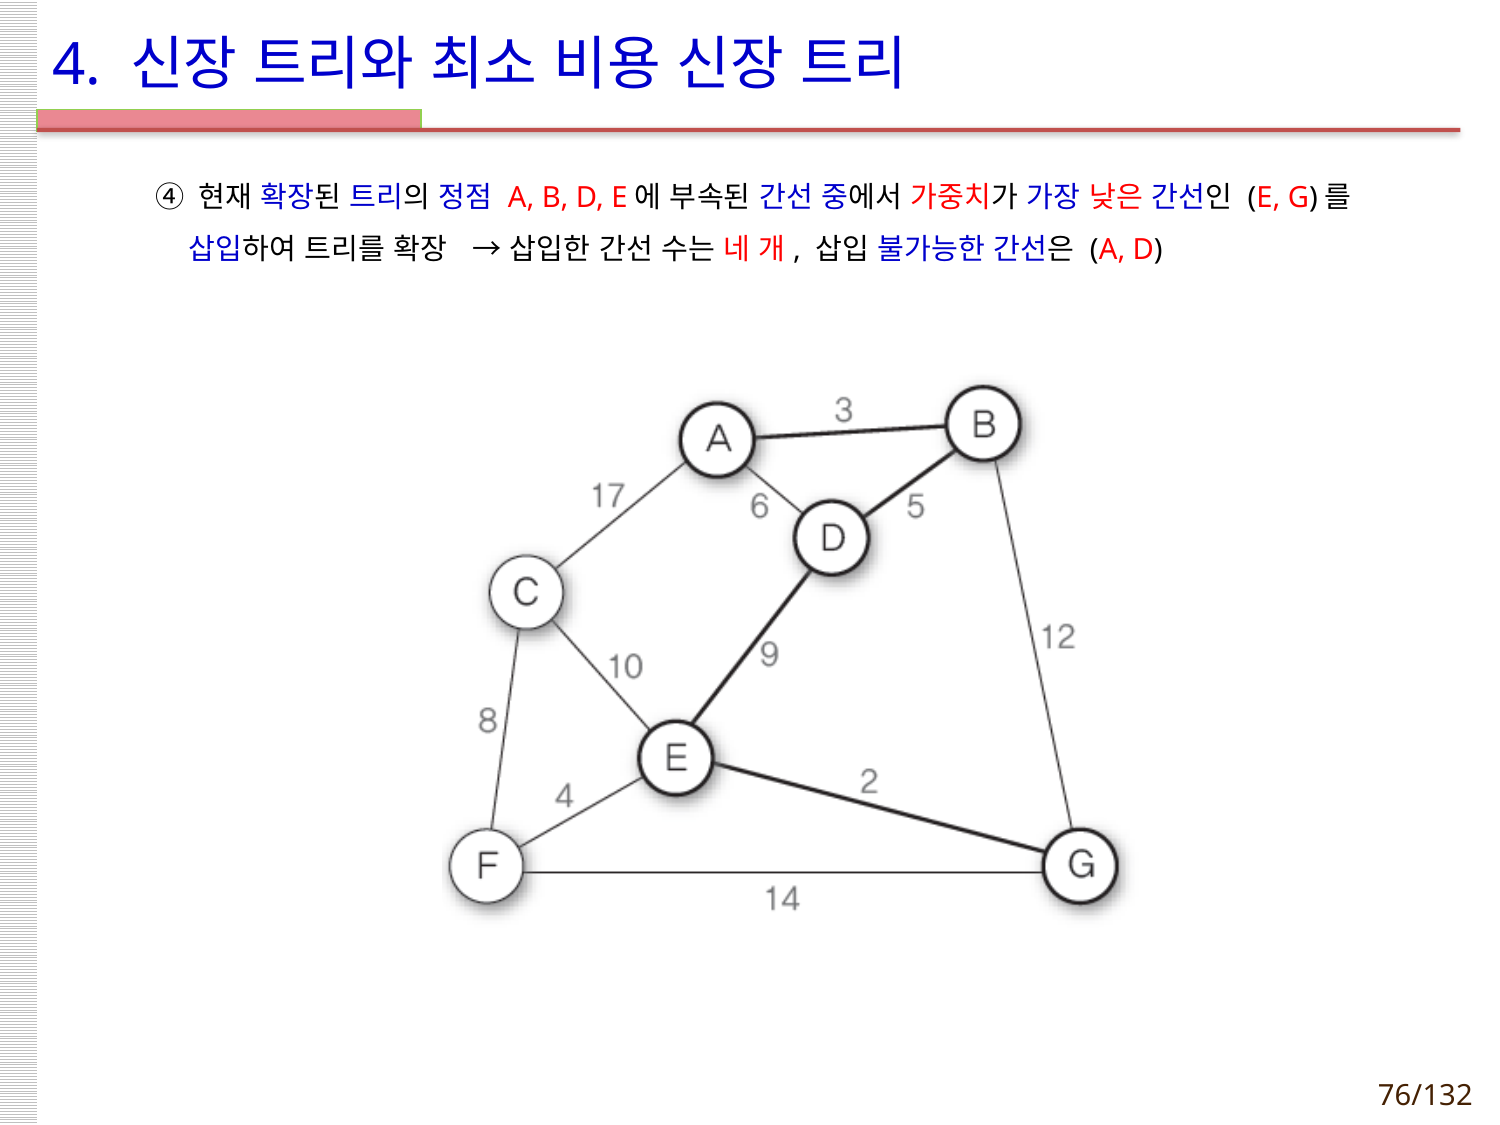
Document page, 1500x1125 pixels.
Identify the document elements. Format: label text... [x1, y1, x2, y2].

picture [442, 373, 1140, 934]
title 4. 신장 트리와 최소 비용 신장 트리 [37, 13, 1278, 109]
list ④ 현재 확장된 트리의 정점 A, B, D, E에 부속된 간선 중에서 가중치가 가장 낮은 간선인 (E, G)를 삽입하여 트리를 확장 → 삽입한 간선 수는 네 개, 삽입 불가능한 간선은 (A, D) [37, 152, 1463, 1091]
